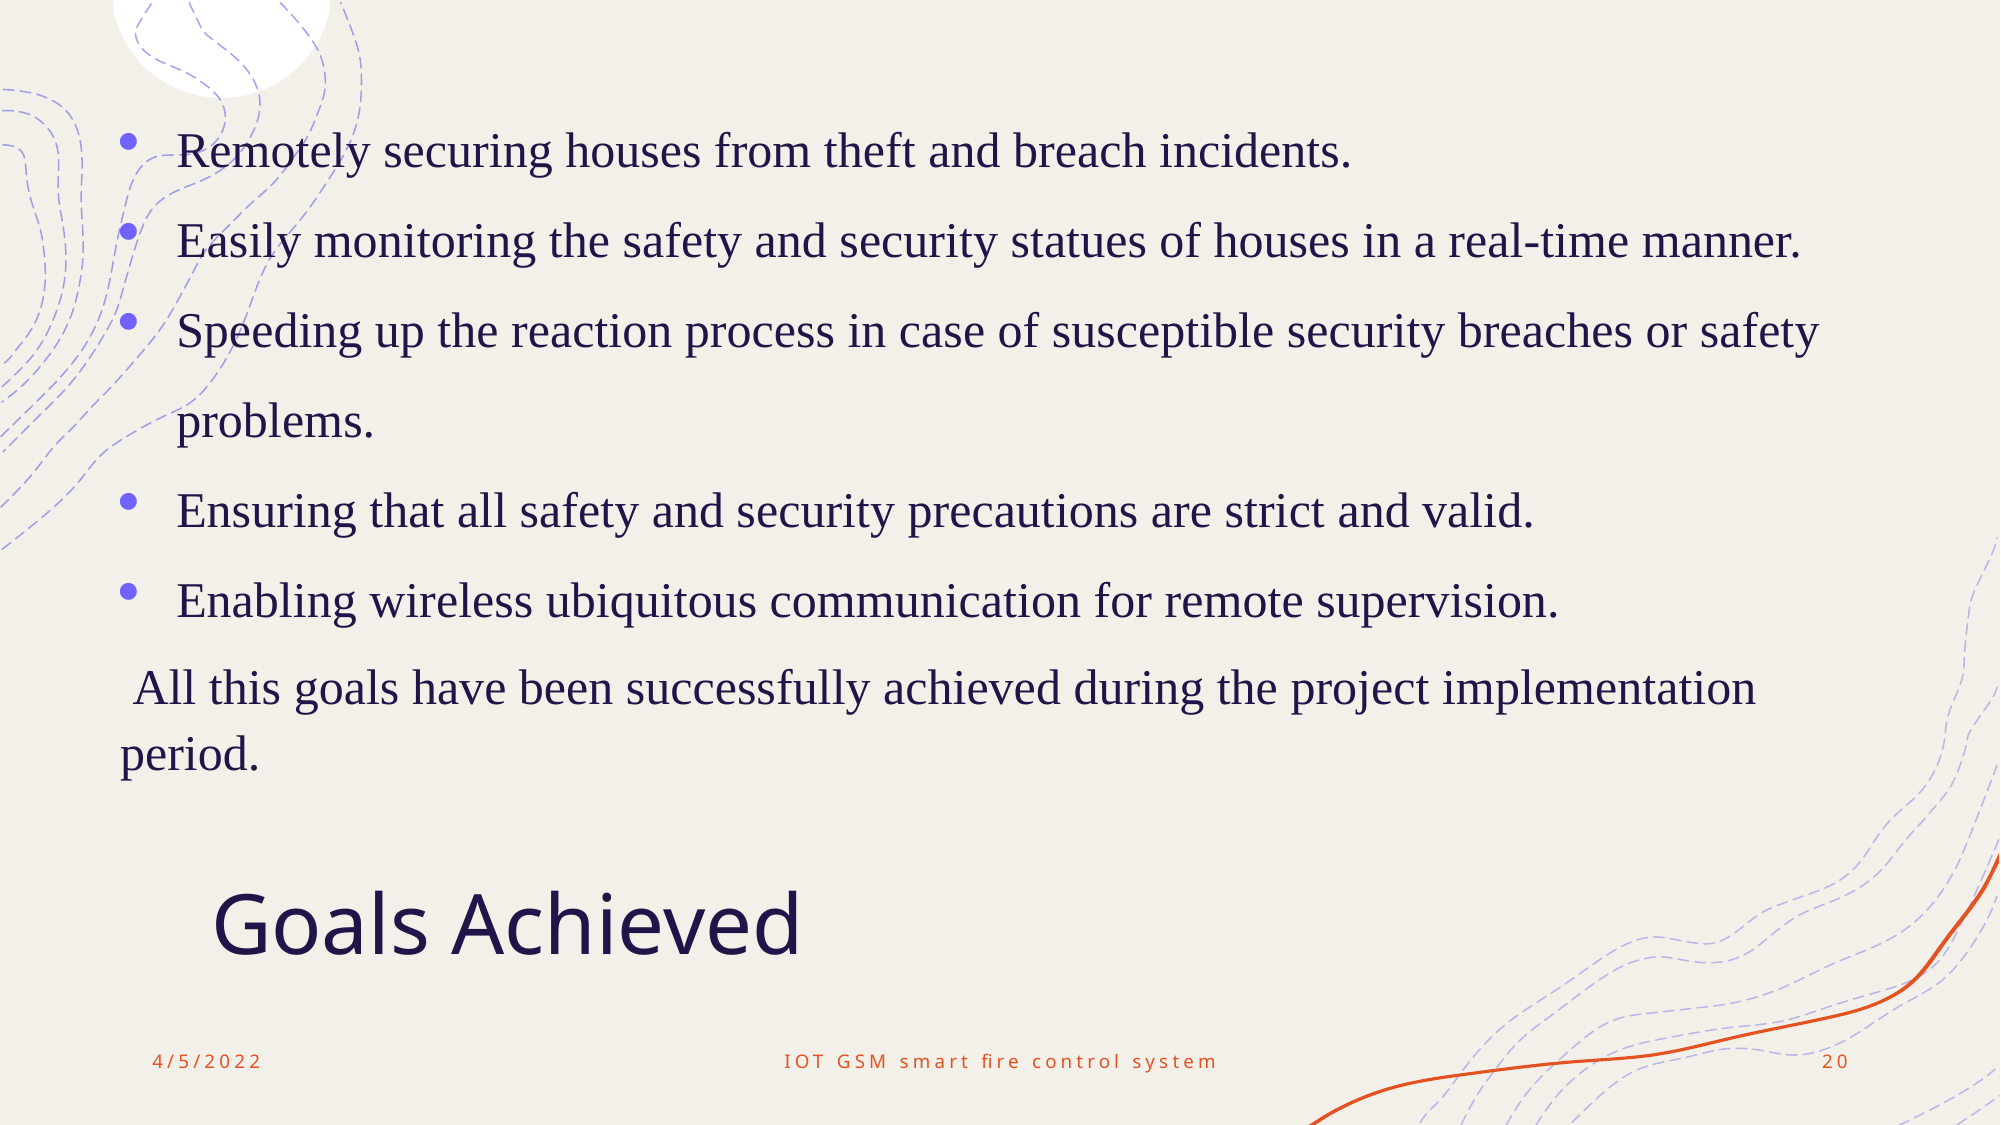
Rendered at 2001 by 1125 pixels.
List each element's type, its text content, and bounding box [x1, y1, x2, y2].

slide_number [137, 1042, 588, 1103]
list Remotely securing houses from theft and breach incidents. Easily monitoring the safety and security statues of houses in a real-time manner. Speeding up the reaction process in case of susceptible security breaches or safety problems. Ensuring that all safety and security precautions are strict and valid. Enabling wireless ubiquitous communication for remote supervision. All this goals have been successfully achieved during the project implementation period. [105, 79, 1895, 794]
title Goals Achieved [196, 839, 1835, 1005]
footer IOT GSM smart fire control system [662, 1042, 1338, 1103]
slide_number 20 [1625, 1042, 1863, 1103]
